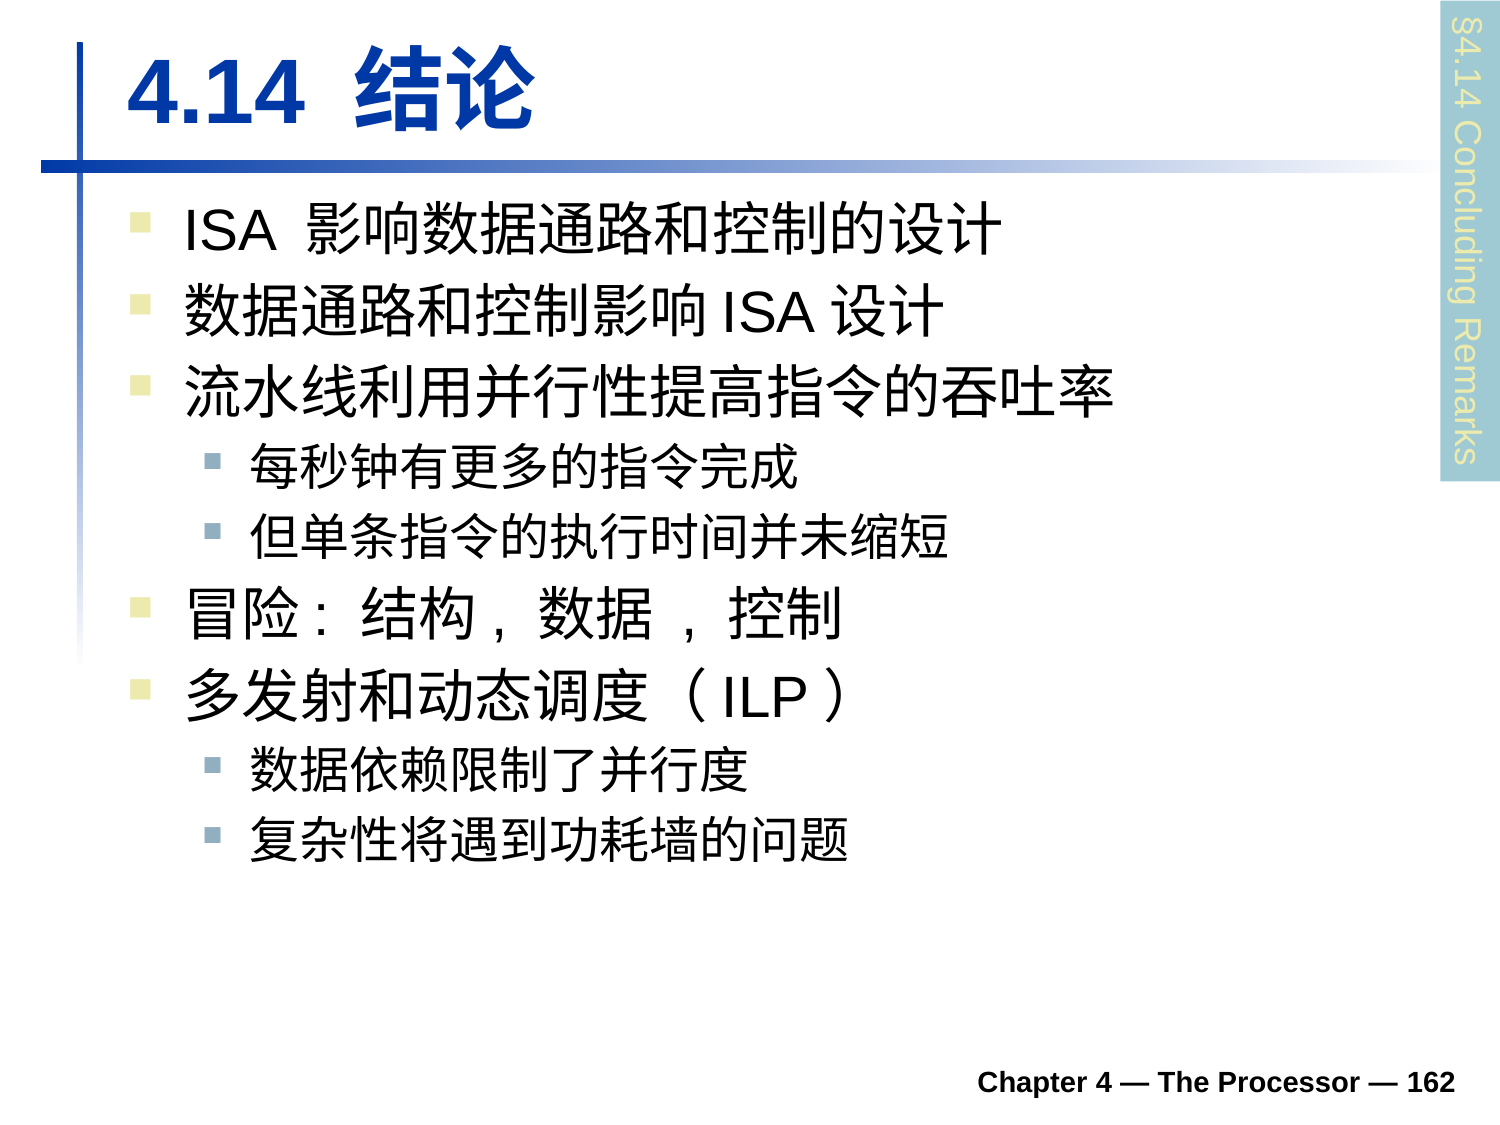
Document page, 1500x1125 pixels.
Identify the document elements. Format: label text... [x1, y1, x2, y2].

footer Chapter 4 — The Processor — 162 [277, 1046, 1471, 1106]
list ISA 影响数据通路和控制的设计 数据通路和控制影响ISA设计 流水线利用并行性提高指令的吞吐率 每秒钟有更多的指令完成 但单条指令的执行时间并未缩短 冒险: 结构, 数据 , 控制 多发射和动态调度（ILP） 数据依赖限制了并行度 复杂性将遇到功耗墙的问题 [112, 184, 1469, 1024]
text_box §4.14 Concluding Remarks [1440, 0, 1500, 482]
title 4.14 结论 [112, 23, 1440, 149]
